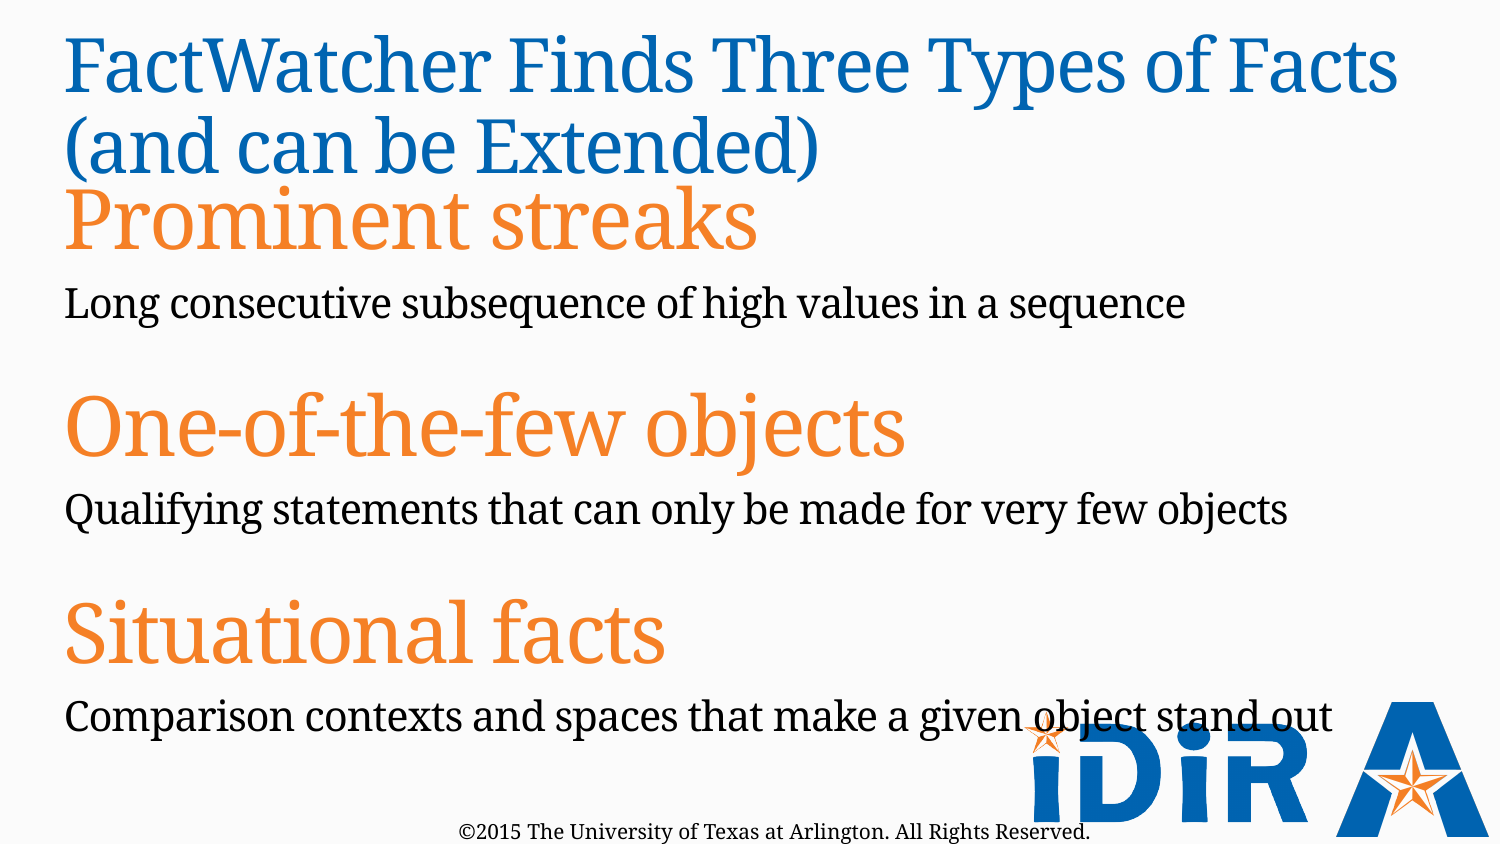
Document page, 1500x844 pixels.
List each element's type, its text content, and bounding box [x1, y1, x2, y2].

picture [1336, 702, 1489, 837]
title FactWatcher Finds Three Types of Facts (and can be Extended) [63, 28, 1436, 178]
picture [1022, 748, 1314, 830]
list Prominent streaks Long consecutive subsequence of high values in a sequence One-of-the-few objects Qualifying statements that can only be made for very few objects Situational facts Comparison contexts and spaces that make a given object stand out [63, 178, 1436, 748]
text_box ©2015 The University of Texas at Arlington. All Rights Reserved. [458, 818, 1091, 844]
